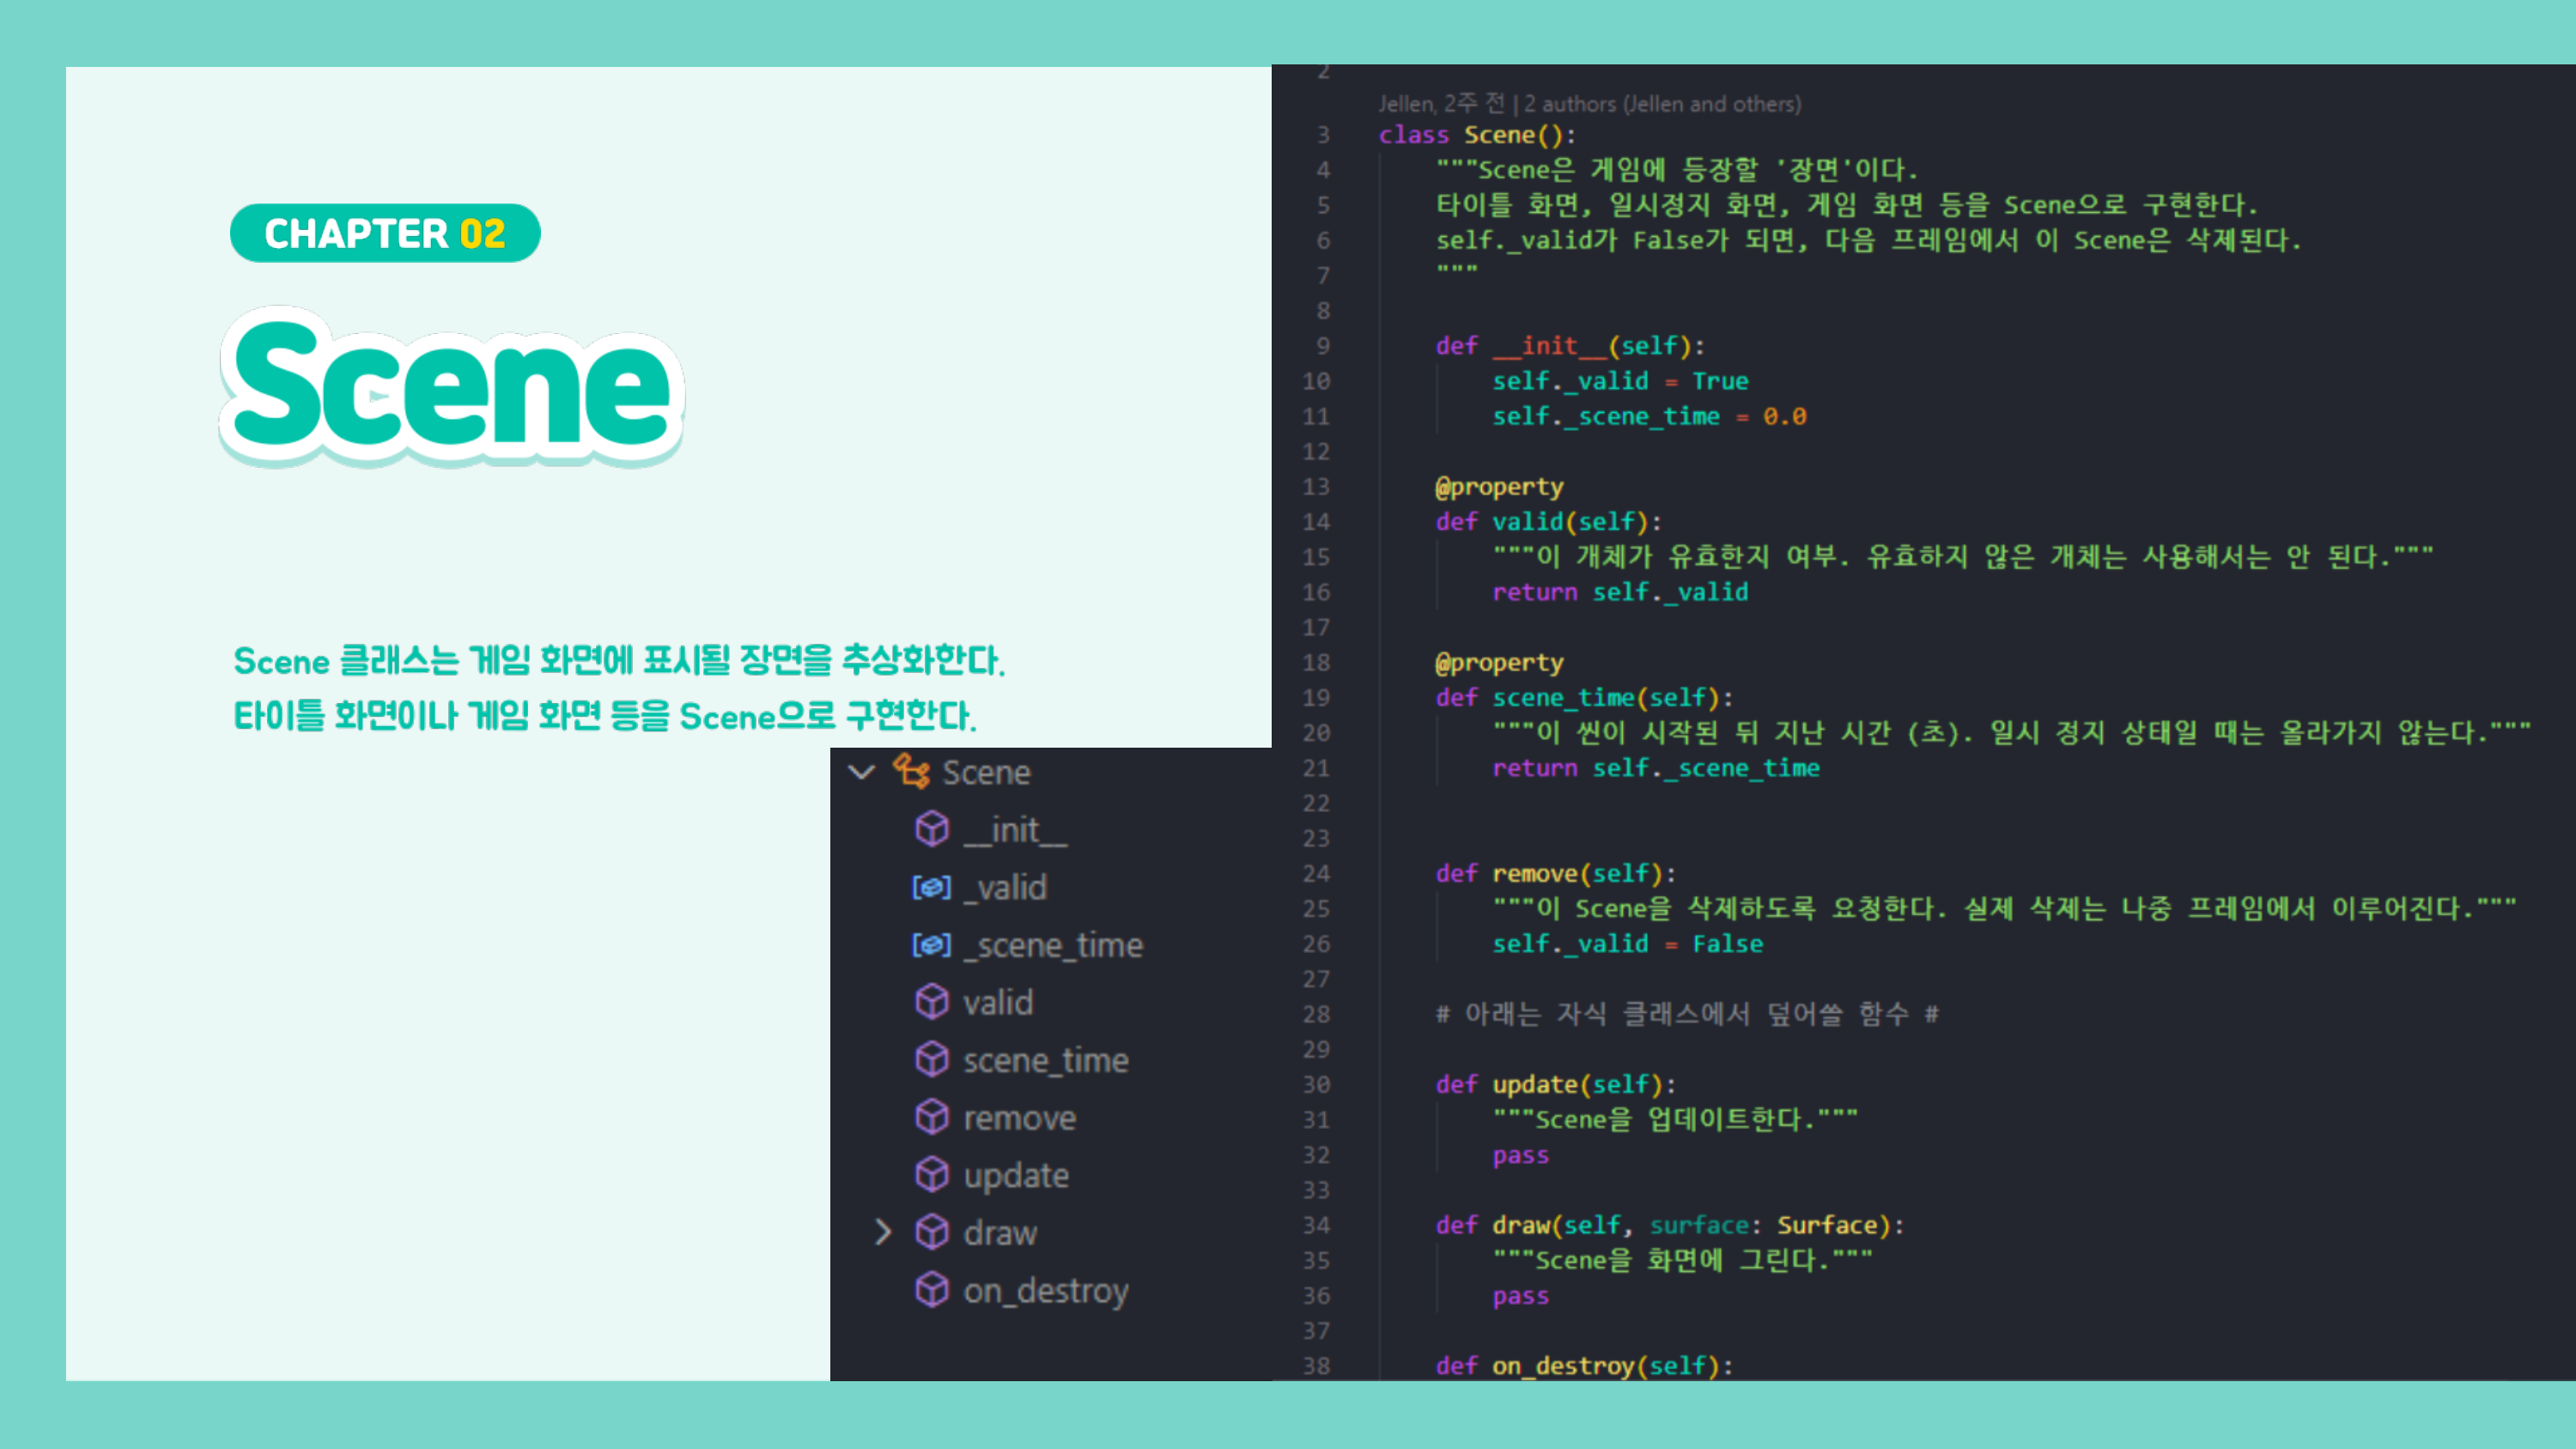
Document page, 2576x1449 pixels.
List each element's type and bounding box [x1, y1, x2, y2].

text_box [65, 1074, 825, 1382]
picture [33, 45, 1266, 1068]
text_box [1272, 64, 2576, 1381]
text_box [829, 748, 1273, 1382]
